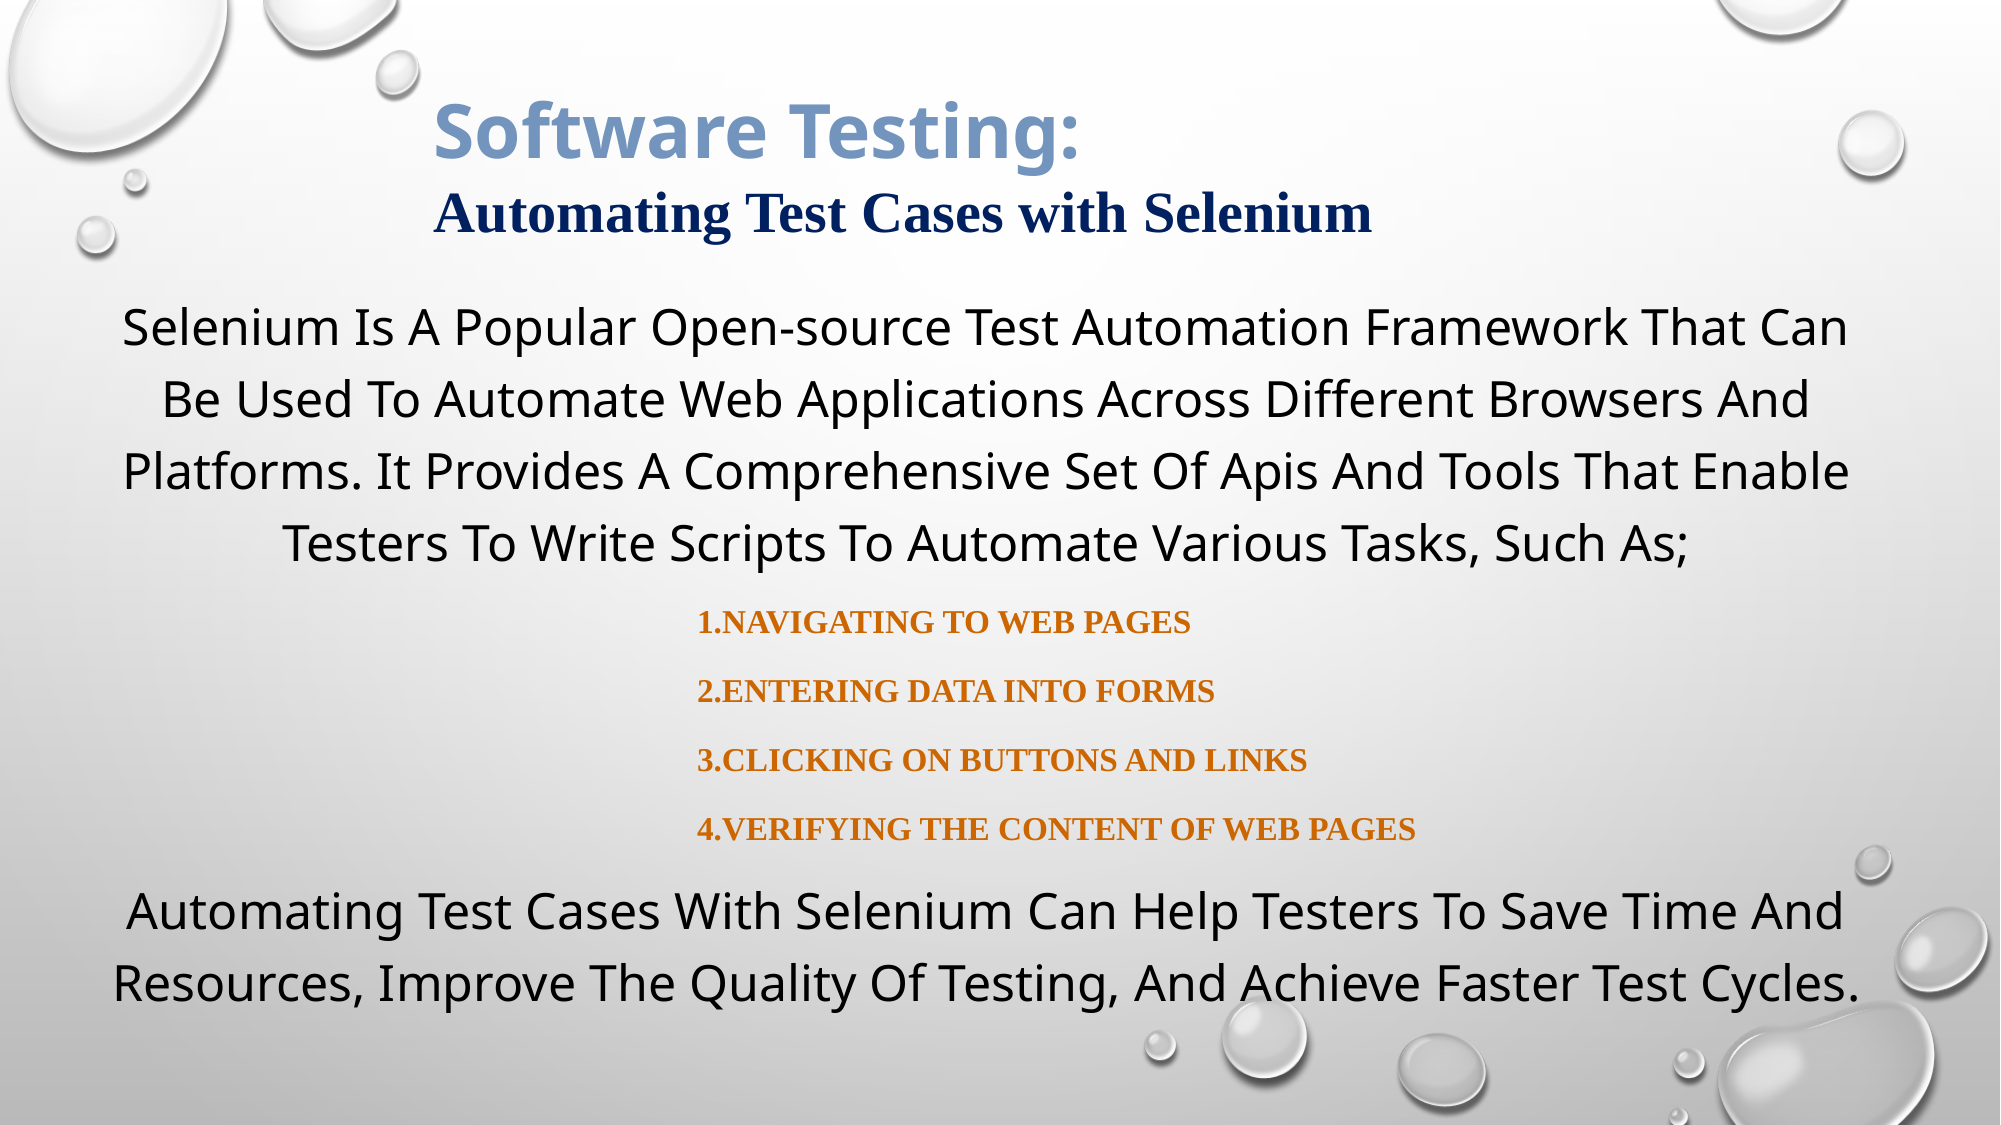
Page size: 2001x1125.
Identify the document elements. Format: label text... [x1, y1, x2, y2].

title Software Testing: Automating Test Cases with Selenium [403, 76, 1400, 297]
picture [0, 0, 2000, 1125]
list Selenium Is A Popular Open-source Test Automation Framework That Can Be Used To Automate Web Applications Across Different Browsers And Platforms. It Provides A Comprehensive Set Of Apis And Tools That Enable Testers To Write Scripts To Automate Various Tasks, Such As; 1.Navigating to web pages 2.Entering data into forms 3.Clicking on buttons and links 4.Verifying the content of web pages Automating Test Cases With Selenium Can Help Testers To Save Time And Resources, Improve The Quality Of Testing, And Achieve Faster Test Cycles. [96, 276, 1878, 1125]
